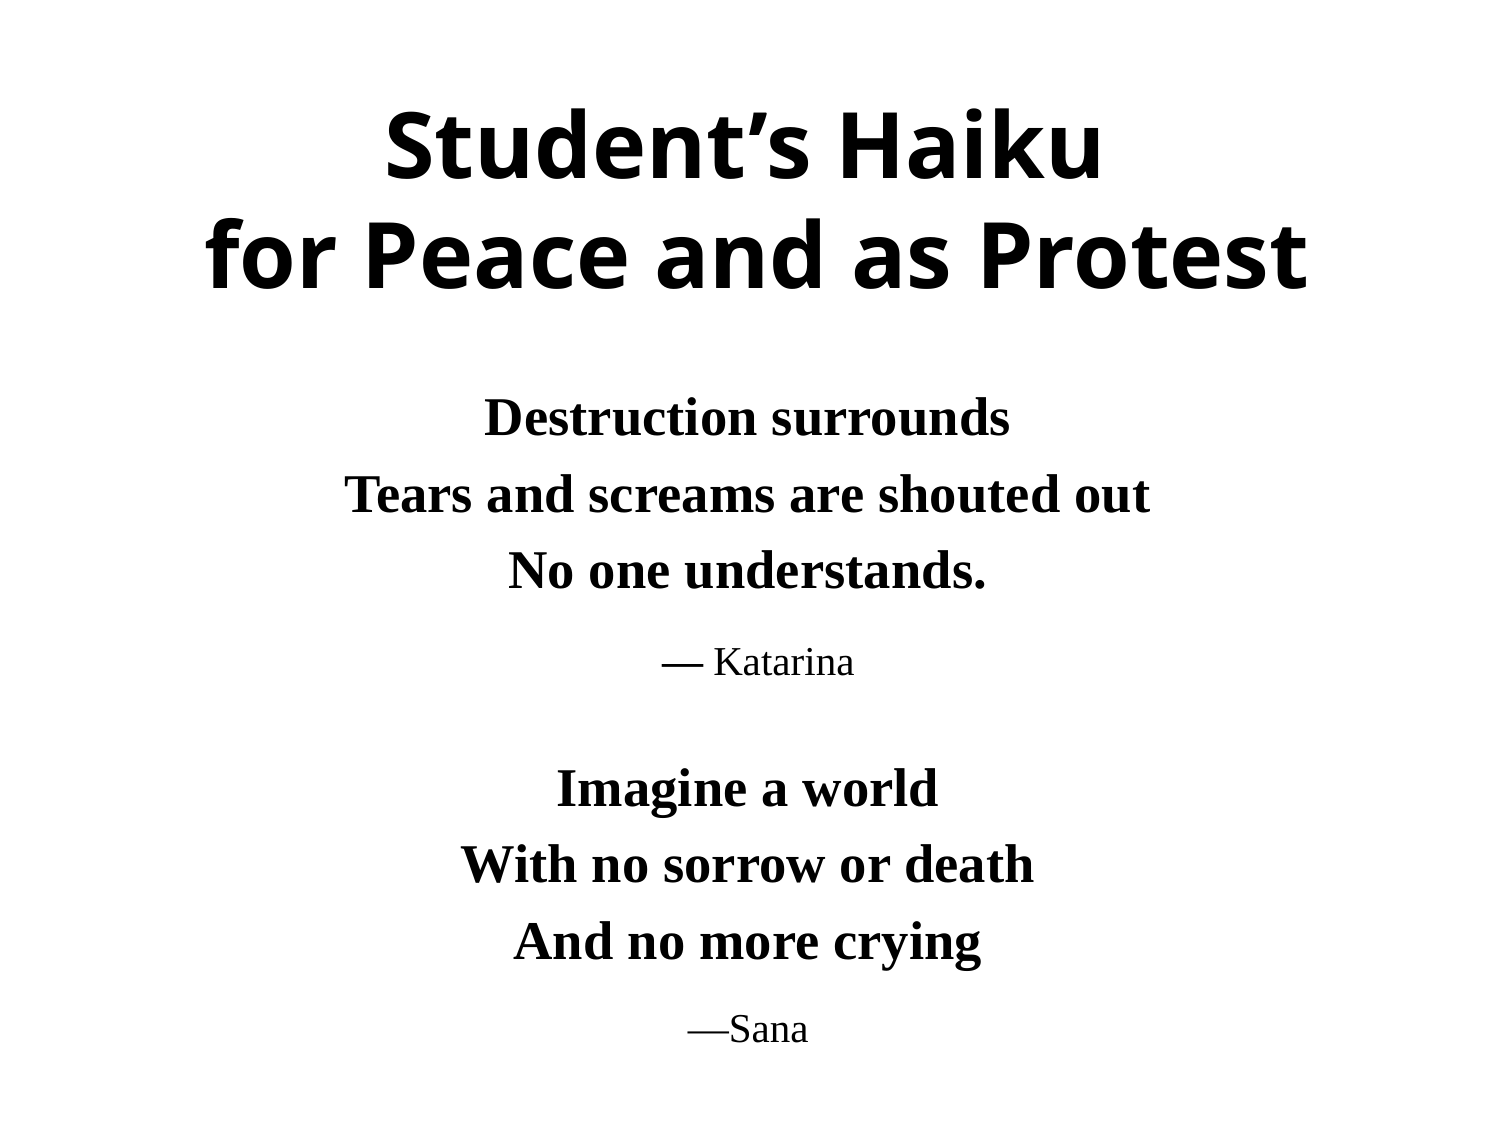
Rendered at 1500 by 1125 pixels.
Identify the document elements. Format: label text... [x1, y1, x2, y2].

title Student’s Haiku for Peace and as Protest [70, 56, 1421, 338]
list Destruction surrounds Tears and screams are shouted out No one understands. — Katarina Imagine a world With no sorrow or death And no more crying —Sana [73, 373, 1424, 1059]
